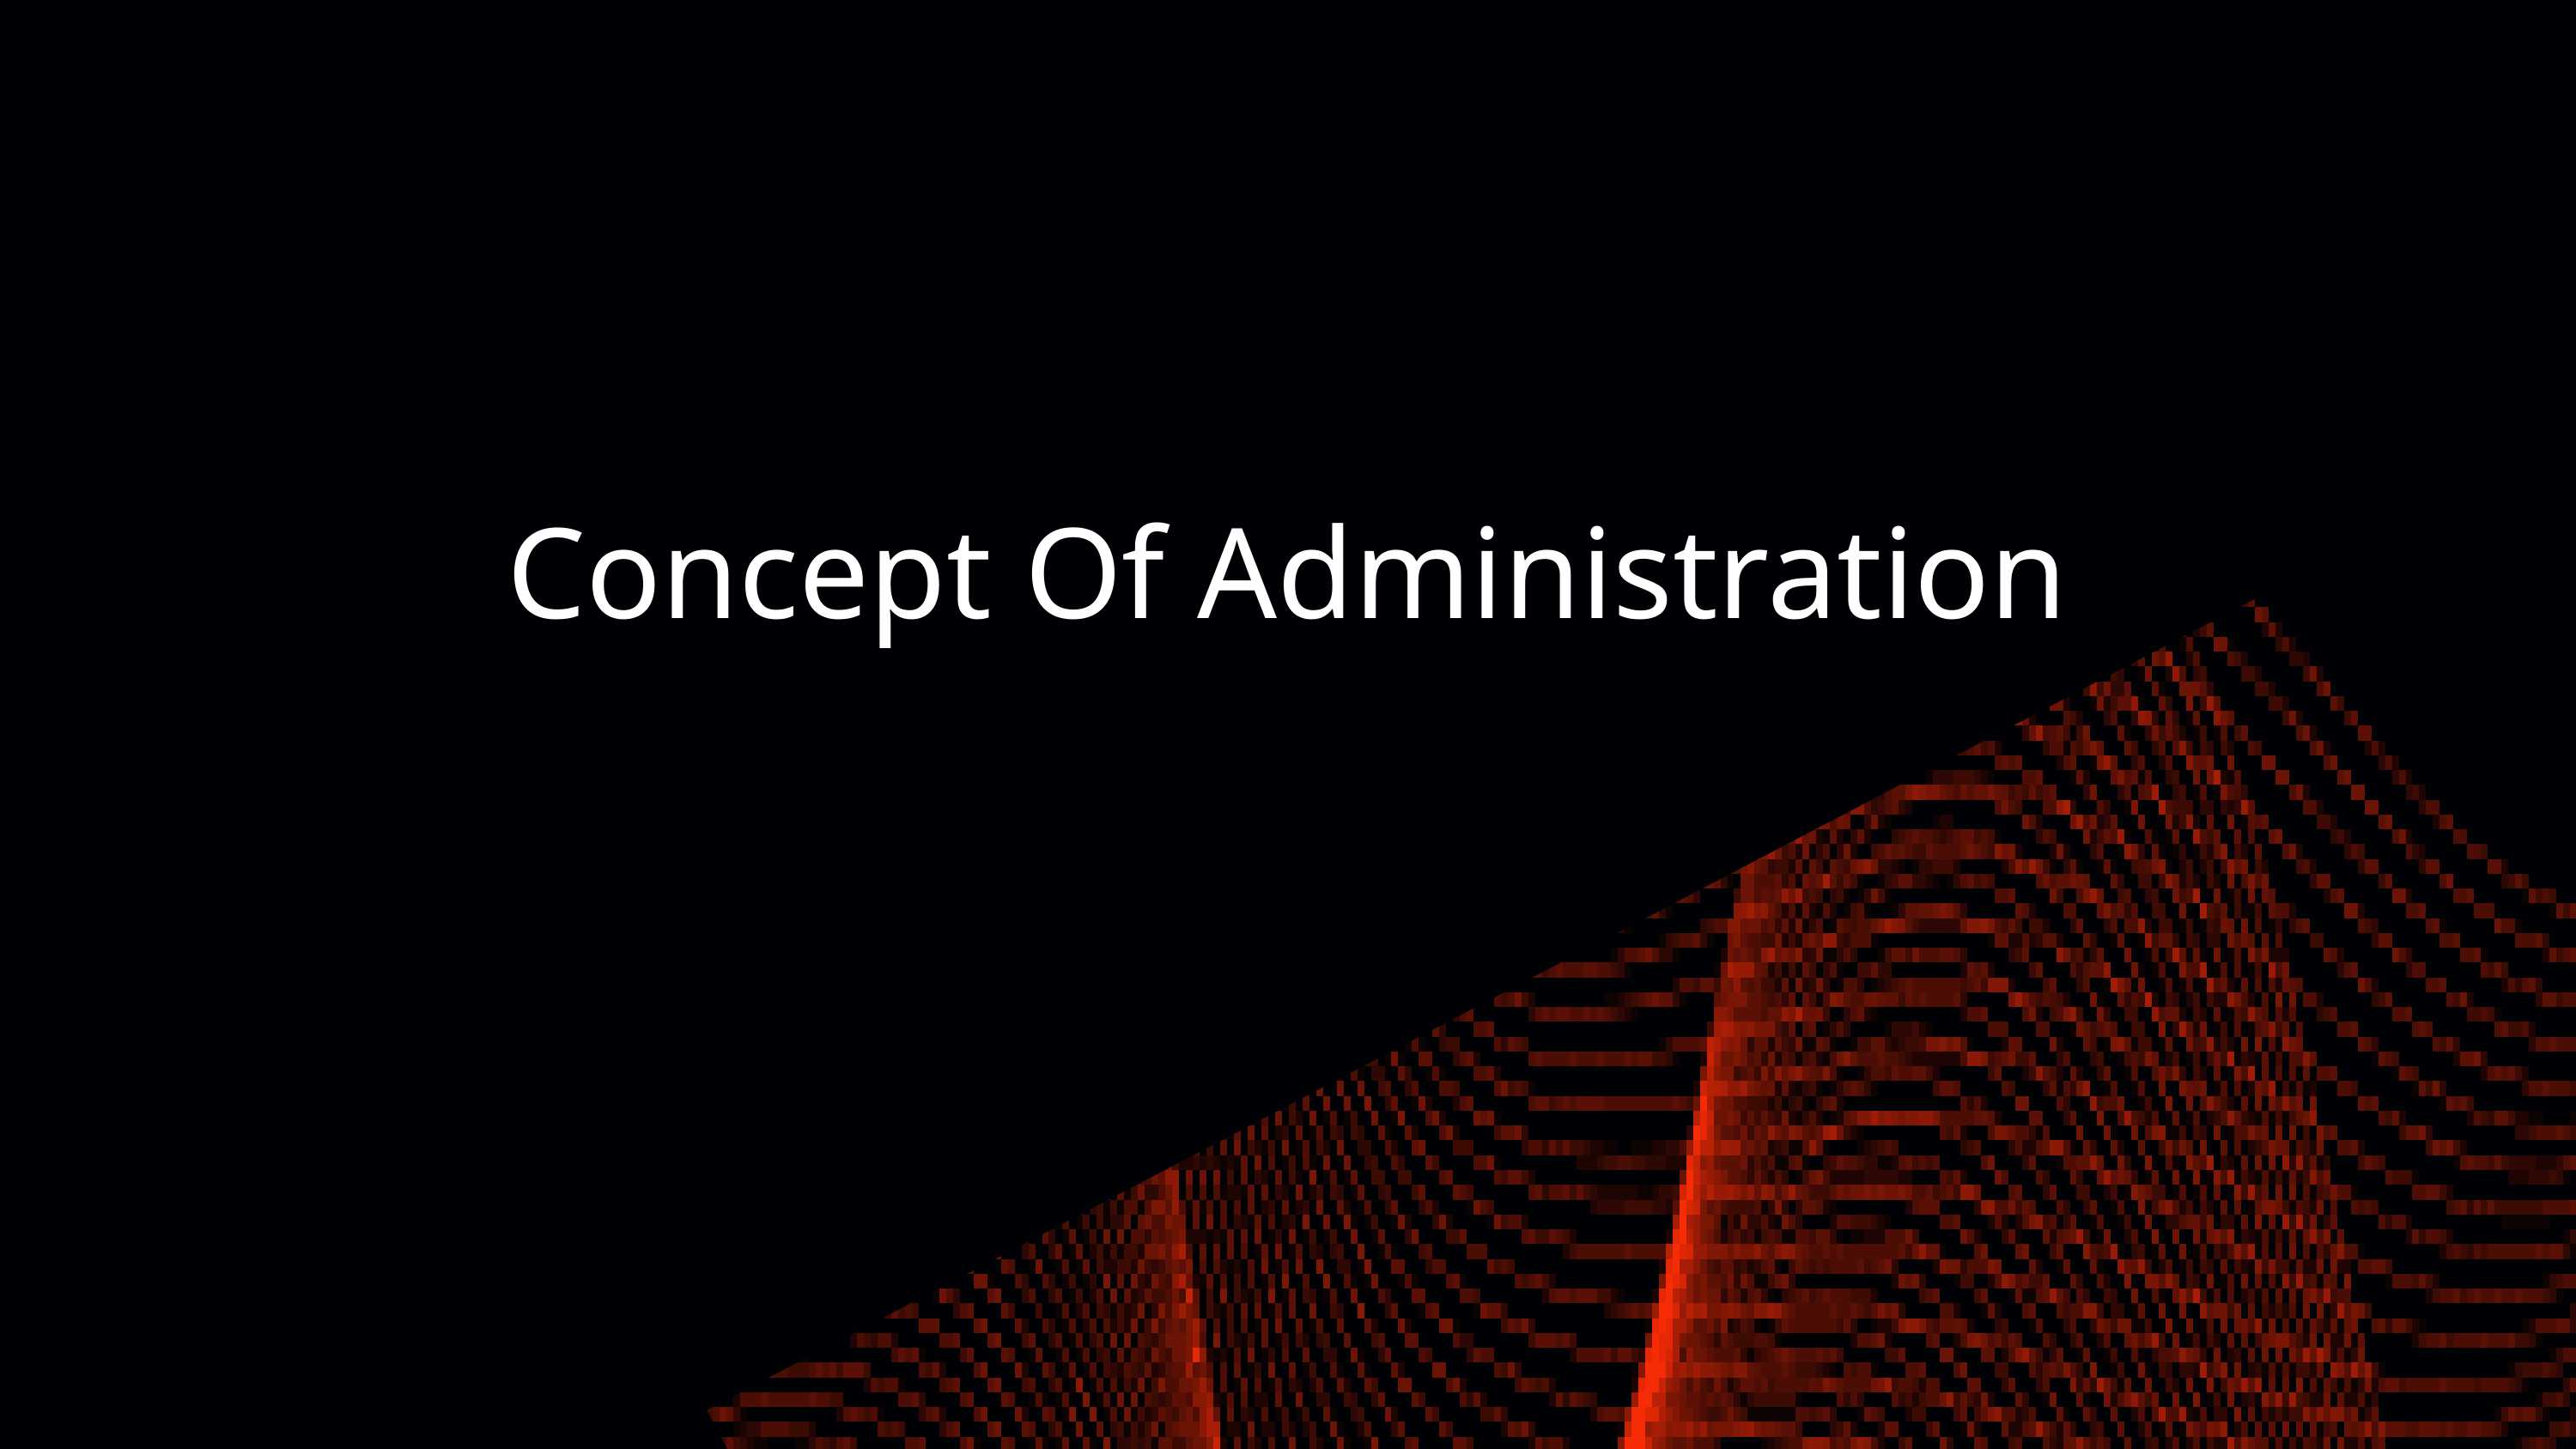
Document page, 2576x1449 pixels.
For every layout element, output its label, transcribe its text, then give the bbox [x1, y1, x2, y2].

text_box [707, 430, 2576, 1449]
text_box Concept Of Administration [270, 509, 2306, 644]
